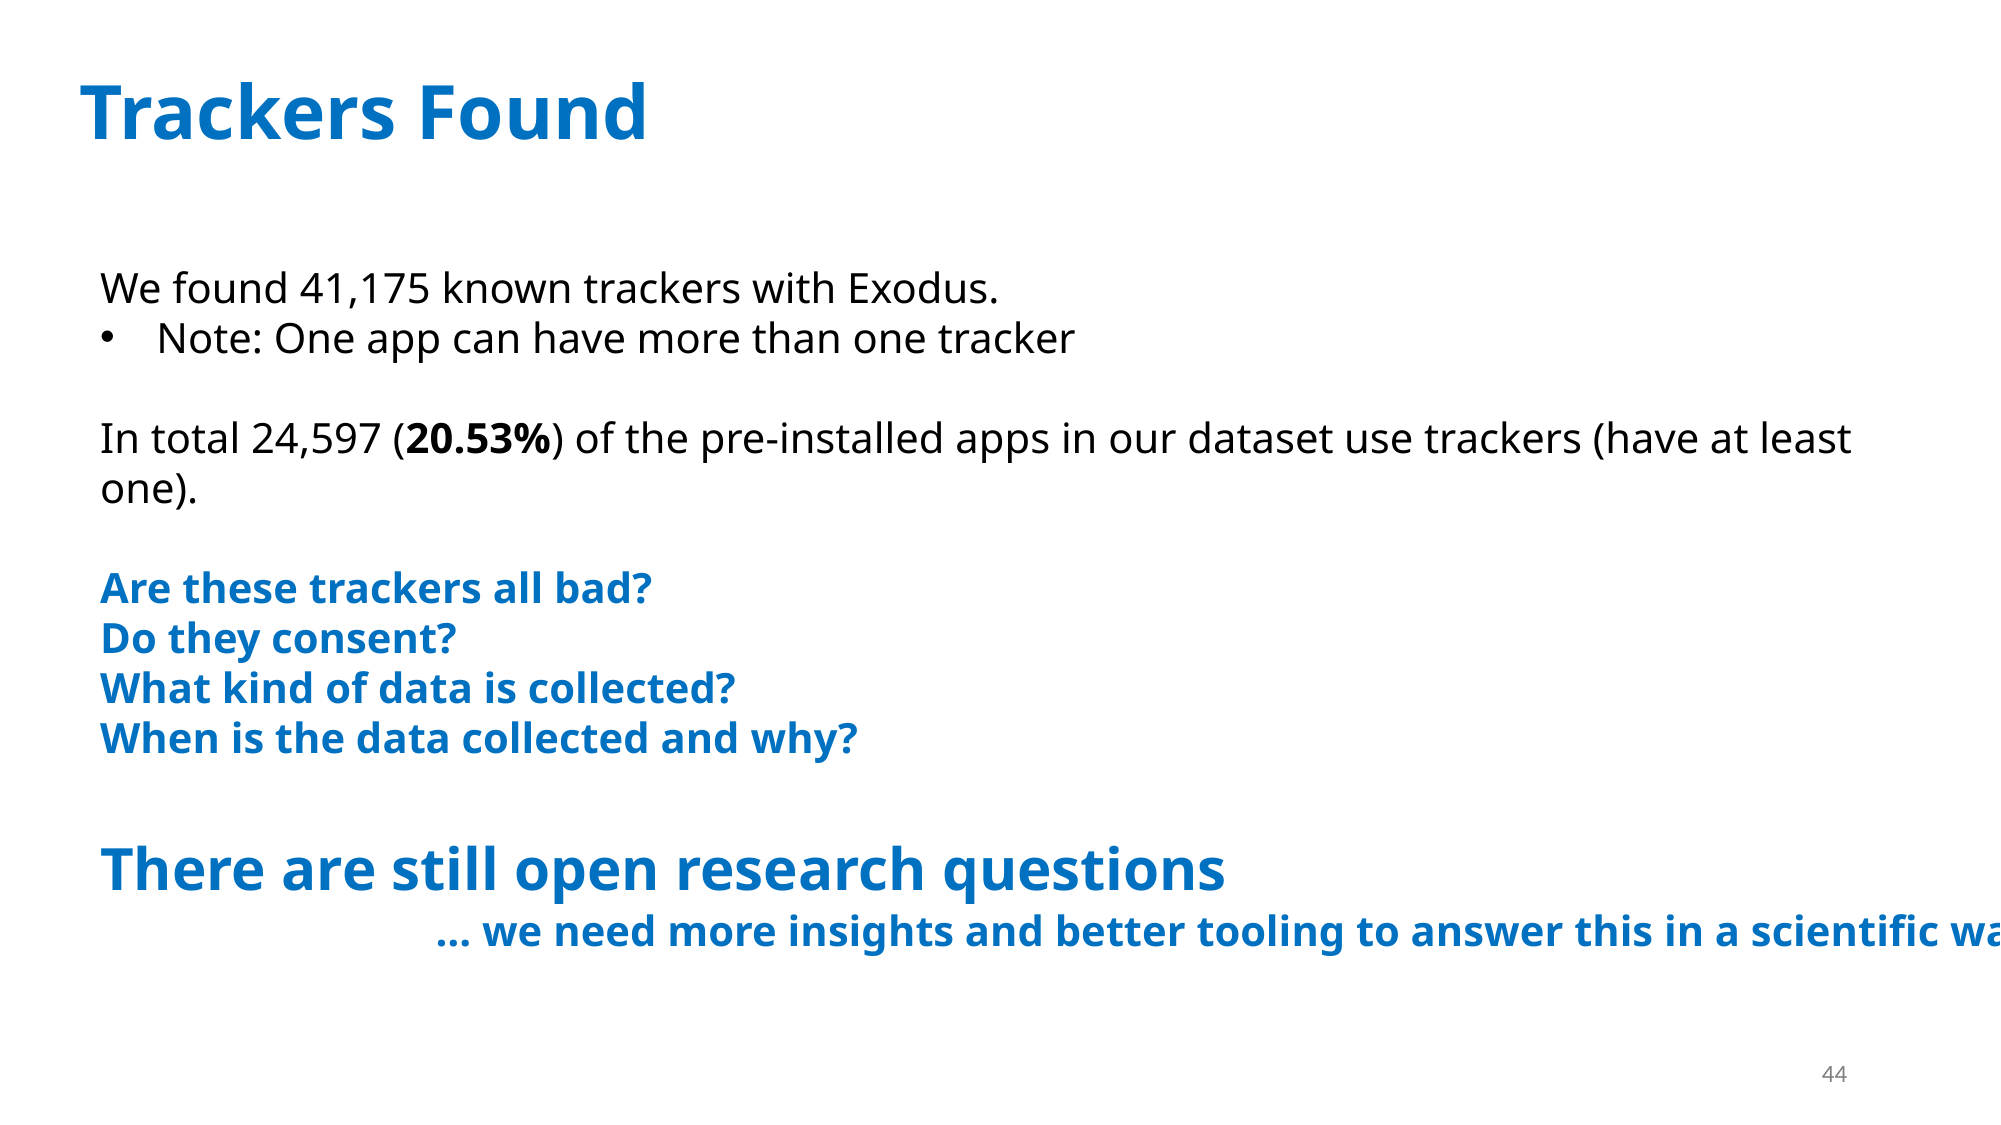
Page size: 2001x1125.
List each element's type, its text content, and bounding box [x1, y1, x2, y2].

text_box We found 41,175 known trackers with Exodus. Note: One app can have more than one tracker ﻿ In total 24,597 (20.53%) of the pre-installed apps in our dataset use trackers (have at least one). Are these trackers all bad? Do they consent? What kind of data is collected? When is the data collected and why? There are still open research questions [85, 254, 1923, 1029]
slide_number 44 [1412, 1042, 1863, 1103]
text_box … we need more insights and better tooling to answer this in a scientific way [420, 897, 2000, 963]
title Trackers Found [64, 67, 1103, 169]
